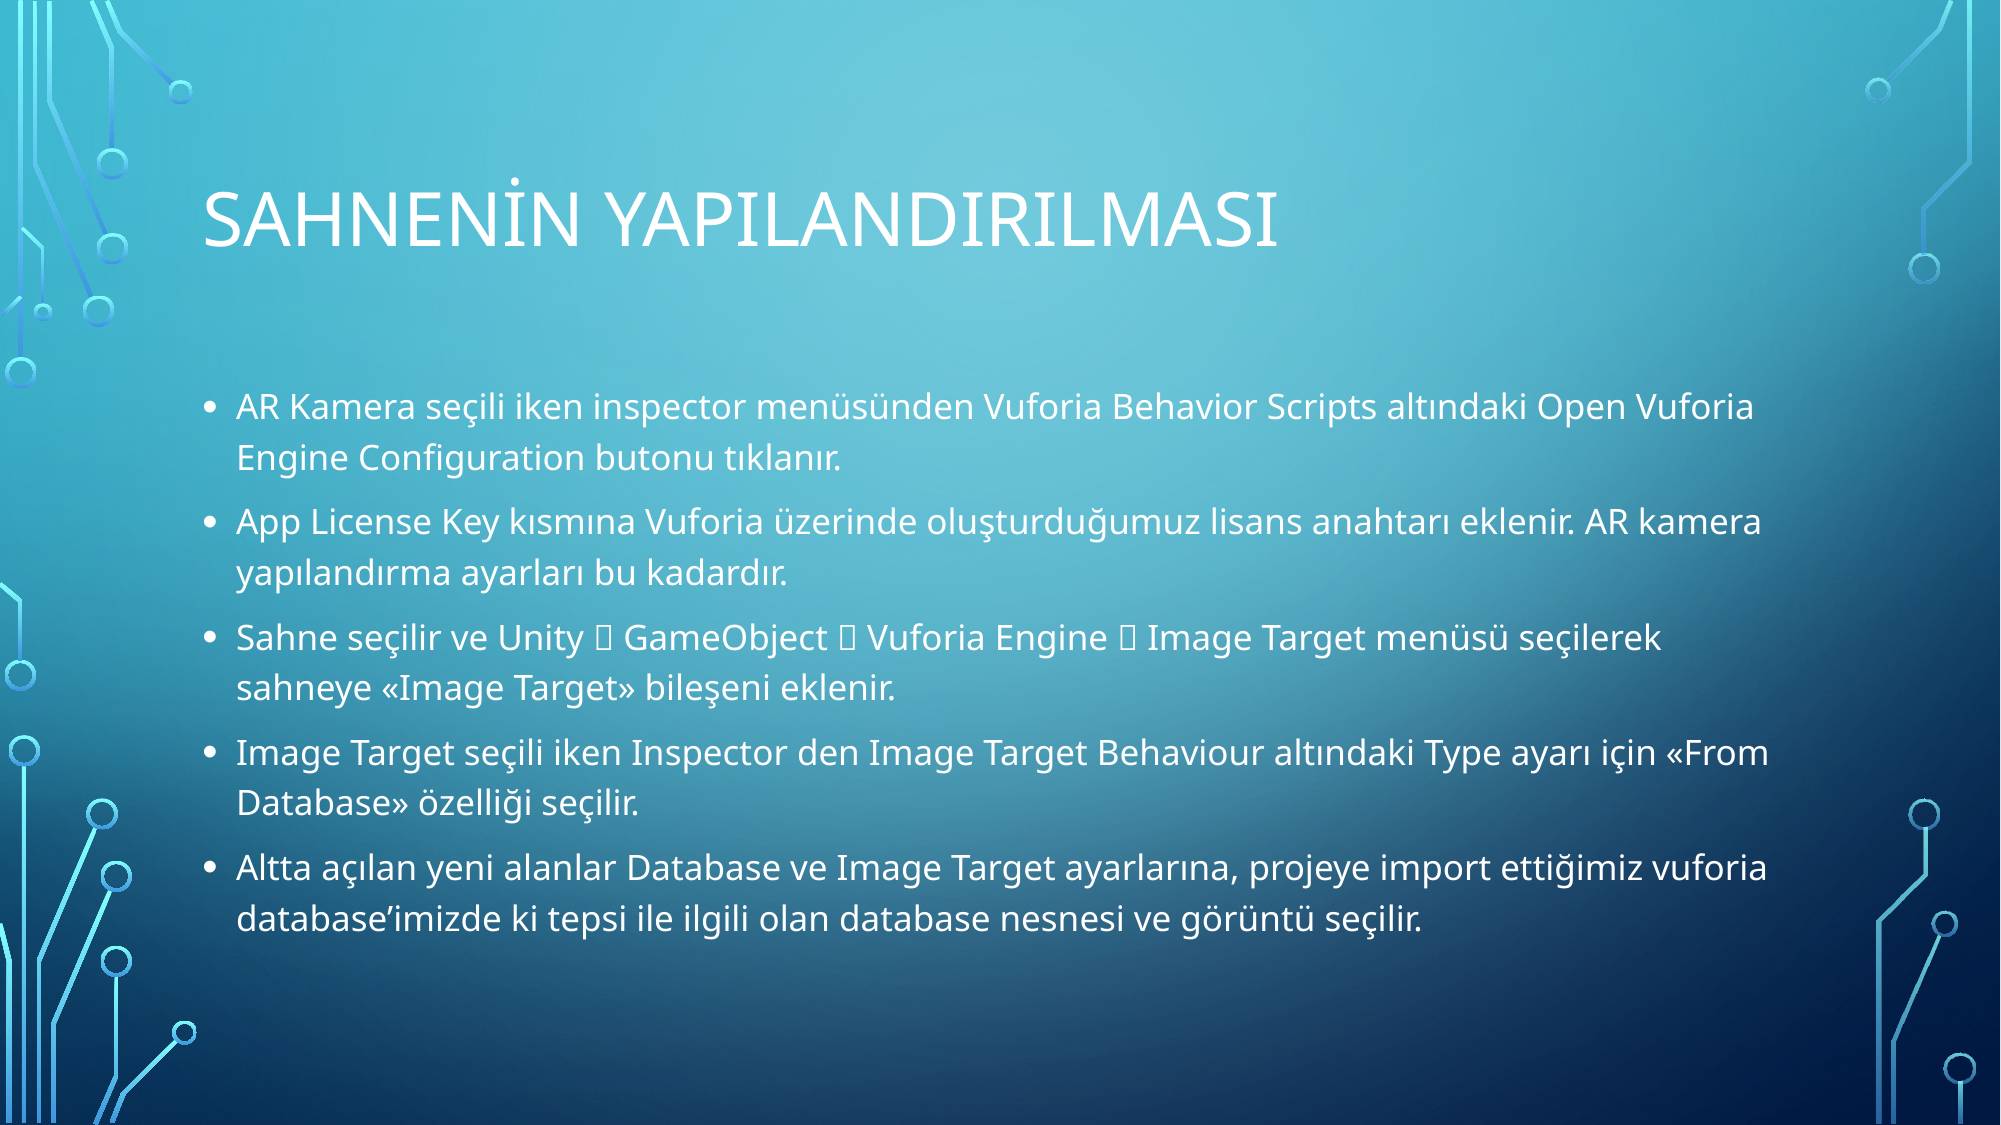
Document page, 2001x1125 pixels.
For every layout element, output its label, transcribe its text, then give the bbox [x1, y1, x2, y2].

title Sahnenin yapılandırılması [187, 101, 1813, 344]
list AR Kamera seçili iken inspector menüsünden Vuforia Behavior Scripts altındaki Open Vuforia Engine Configuration butonu tıklanır. App License Key kısmına Vuforia üzerinde oluşturduğumuz lisans anahtarı eklenir. AR kamera yapılandırma ayarları bu kadardır. Sahne seçilir ve Unity  GameObject  Vuforia Engine  Image Target menüsü seçilerek sahneye «Image Target» bileşeni eklenir. Image Target seçili iken Inspector den Image Target Behaviour altındaki Type ayarı için «From Database» özelliği seçilir. Altta açılan yeni alanlar Database ve Image Target ayarlarına, projeye import ettiğimiz vuforia database’imizde ki tepsi ile ilgili olan database nesnesi ve görüntü seçilir. [187, 369, 1813, 950]
